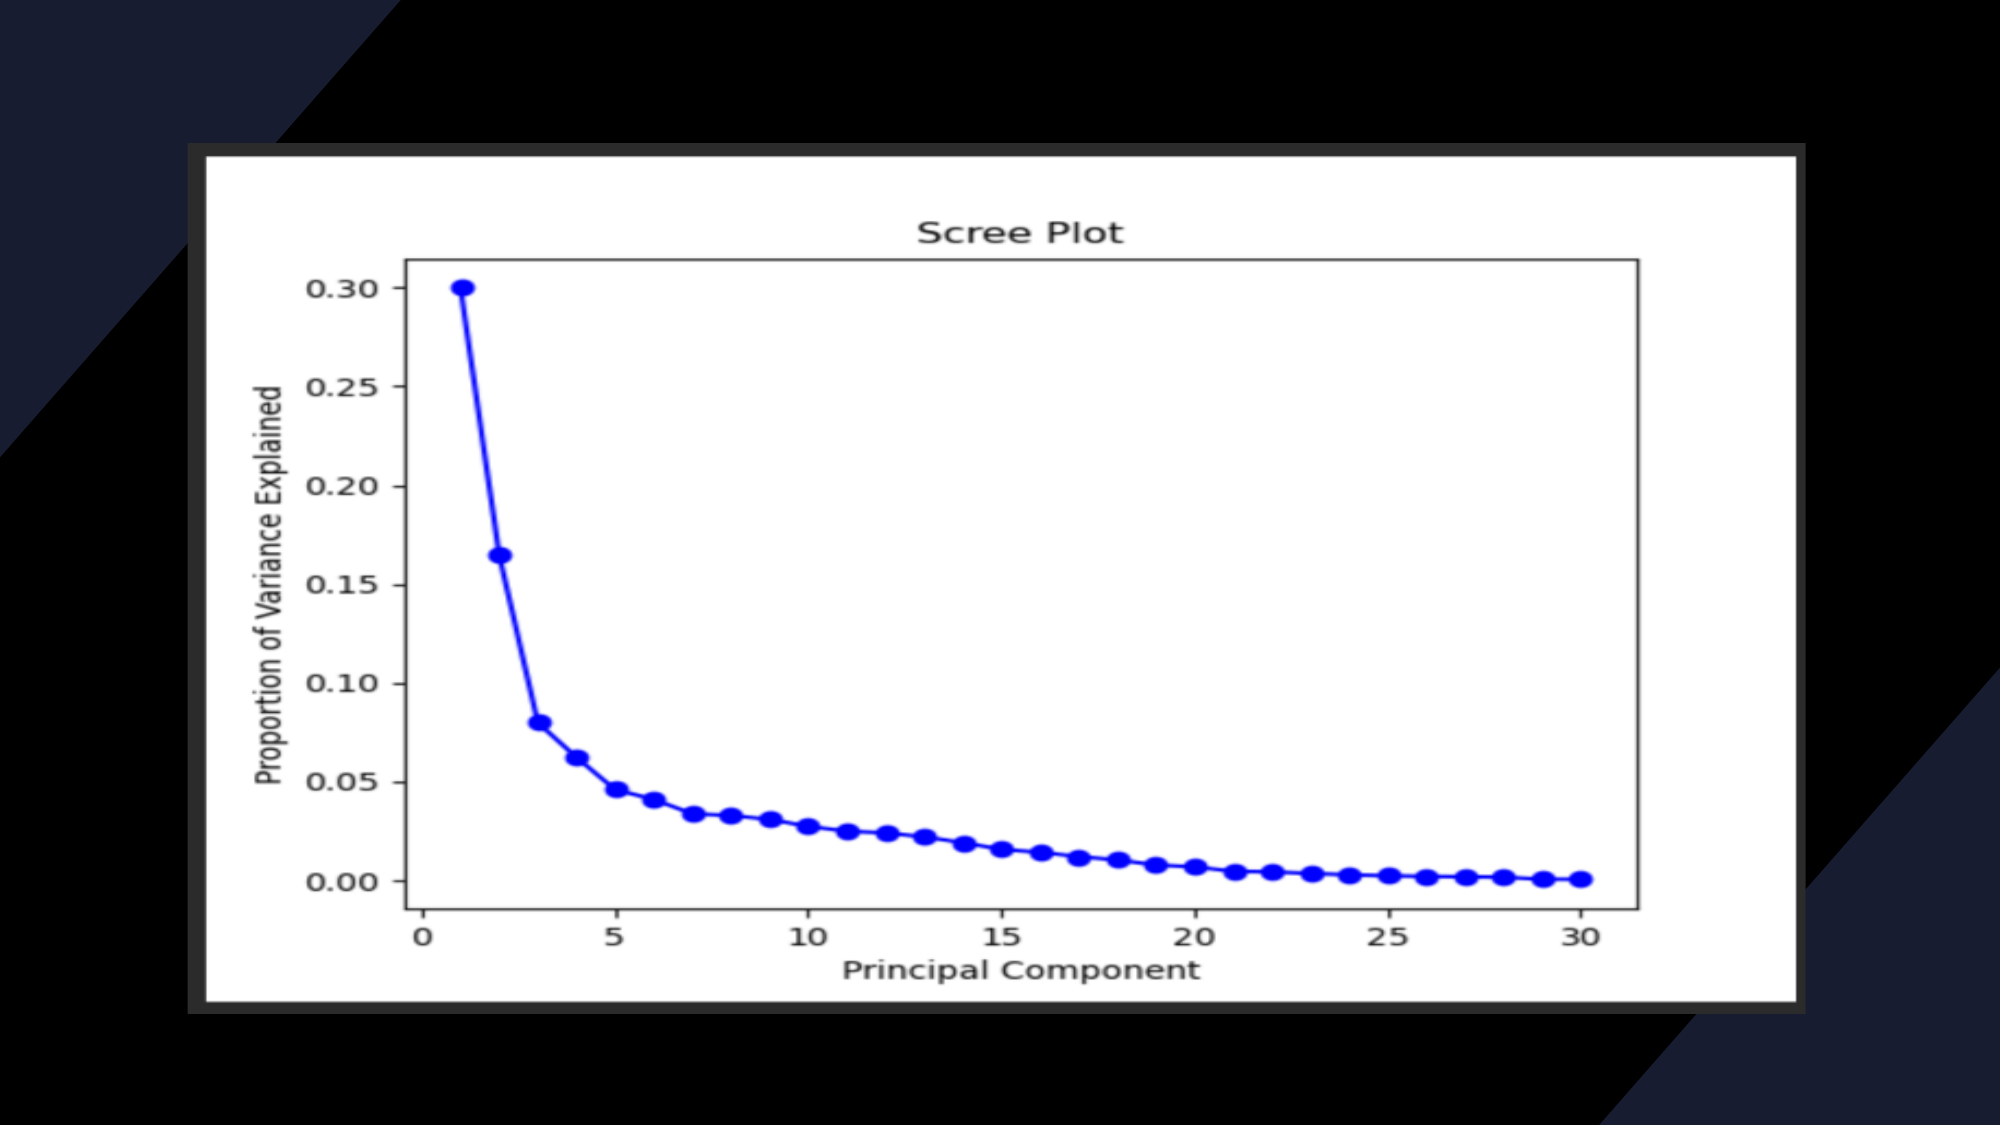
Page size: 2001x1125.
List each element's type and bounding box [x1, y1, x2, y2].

picture [187, 142, 1806, 1015]
